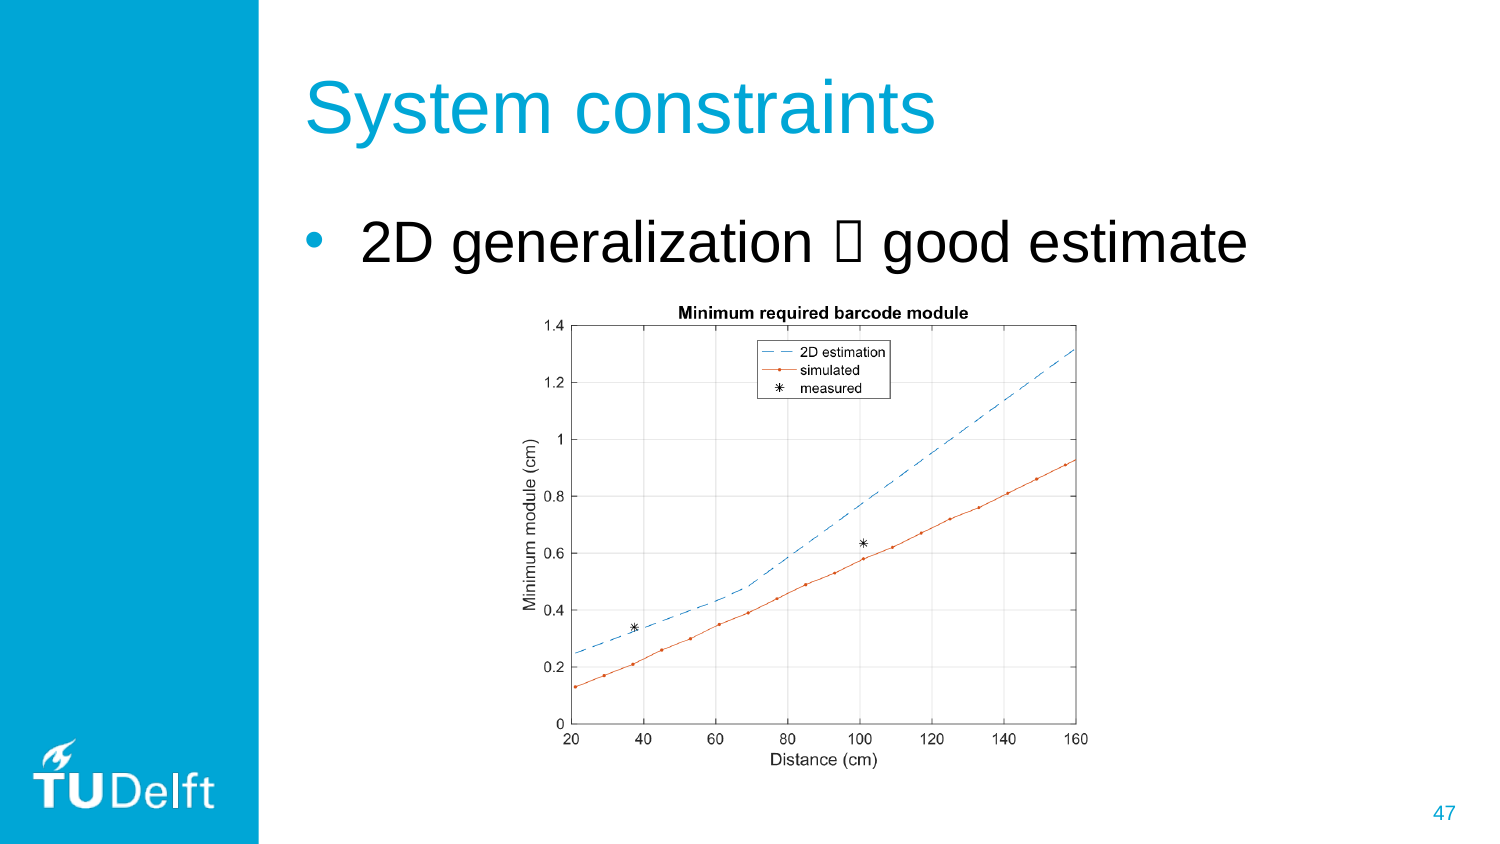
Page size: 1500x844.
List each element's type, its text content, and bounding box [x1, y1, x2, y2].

title System constraints [289, 33, 1455, 175]
text_box 2D generalization  good estimate [289, 196, 1455, 769]
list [522, 305, 1089, 769]
